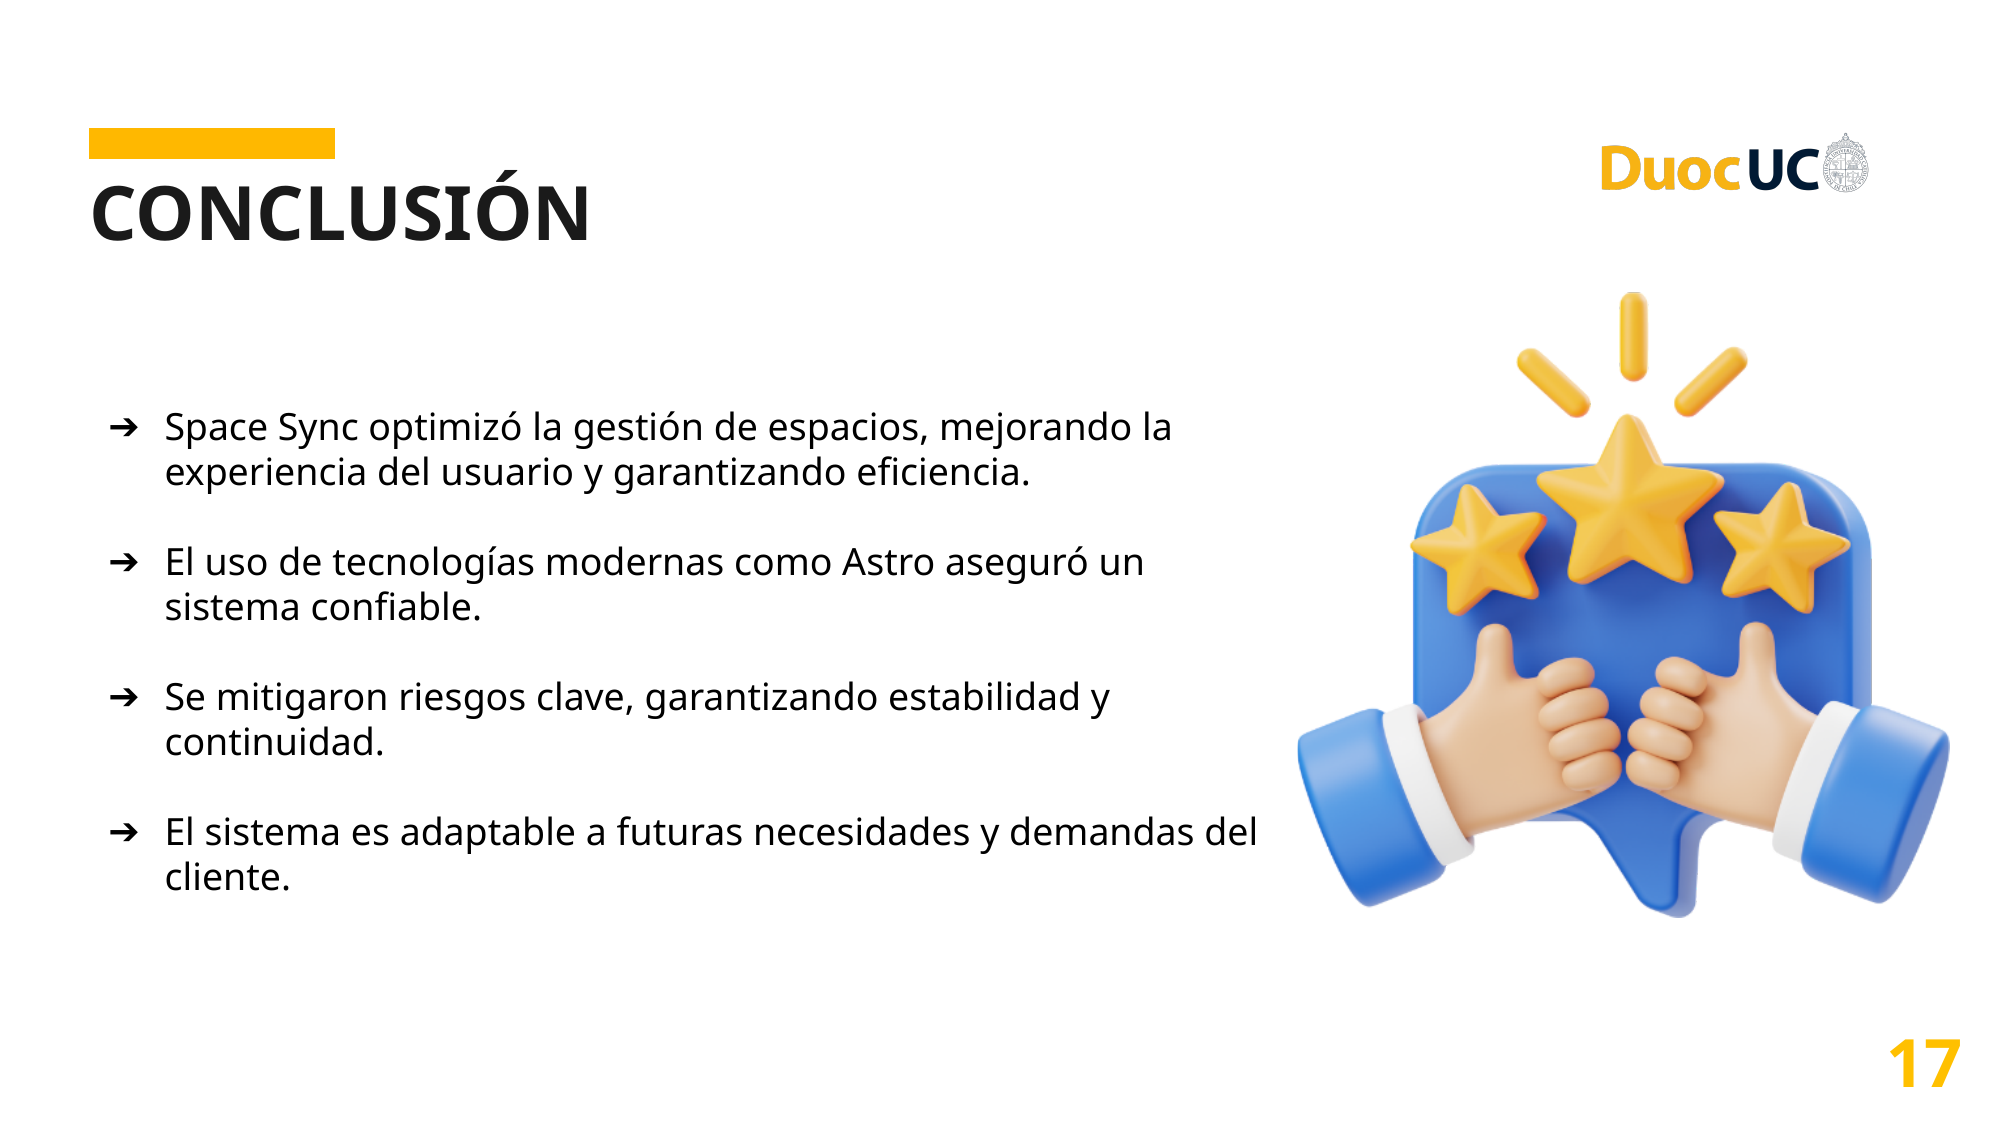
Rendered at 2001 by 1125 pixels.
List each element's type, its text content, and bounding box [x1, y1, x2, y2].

picture [1598, 128, 1872, 196]
picture [1297, 283, 1951, 918]
text_box [90, 129, 334, 158]
text_box 17 [1871, 1005, 2000, 1116]
text_box CONCLUSIÓN [74, 158, 631, 264]
text_box Space Sync optimizó la gestión de espacios, mejorando la experiencia del usuario y garantizando eficiencia. El uso de tecnologías modernas como Astro aseguró un sistema confiable. Se mitigaron riesgos clave, garantizando estabilidad y continuidad. El sistema es adaptable a futuras necesidades y demandas del cliente. [74, 387, 1292, 913]
